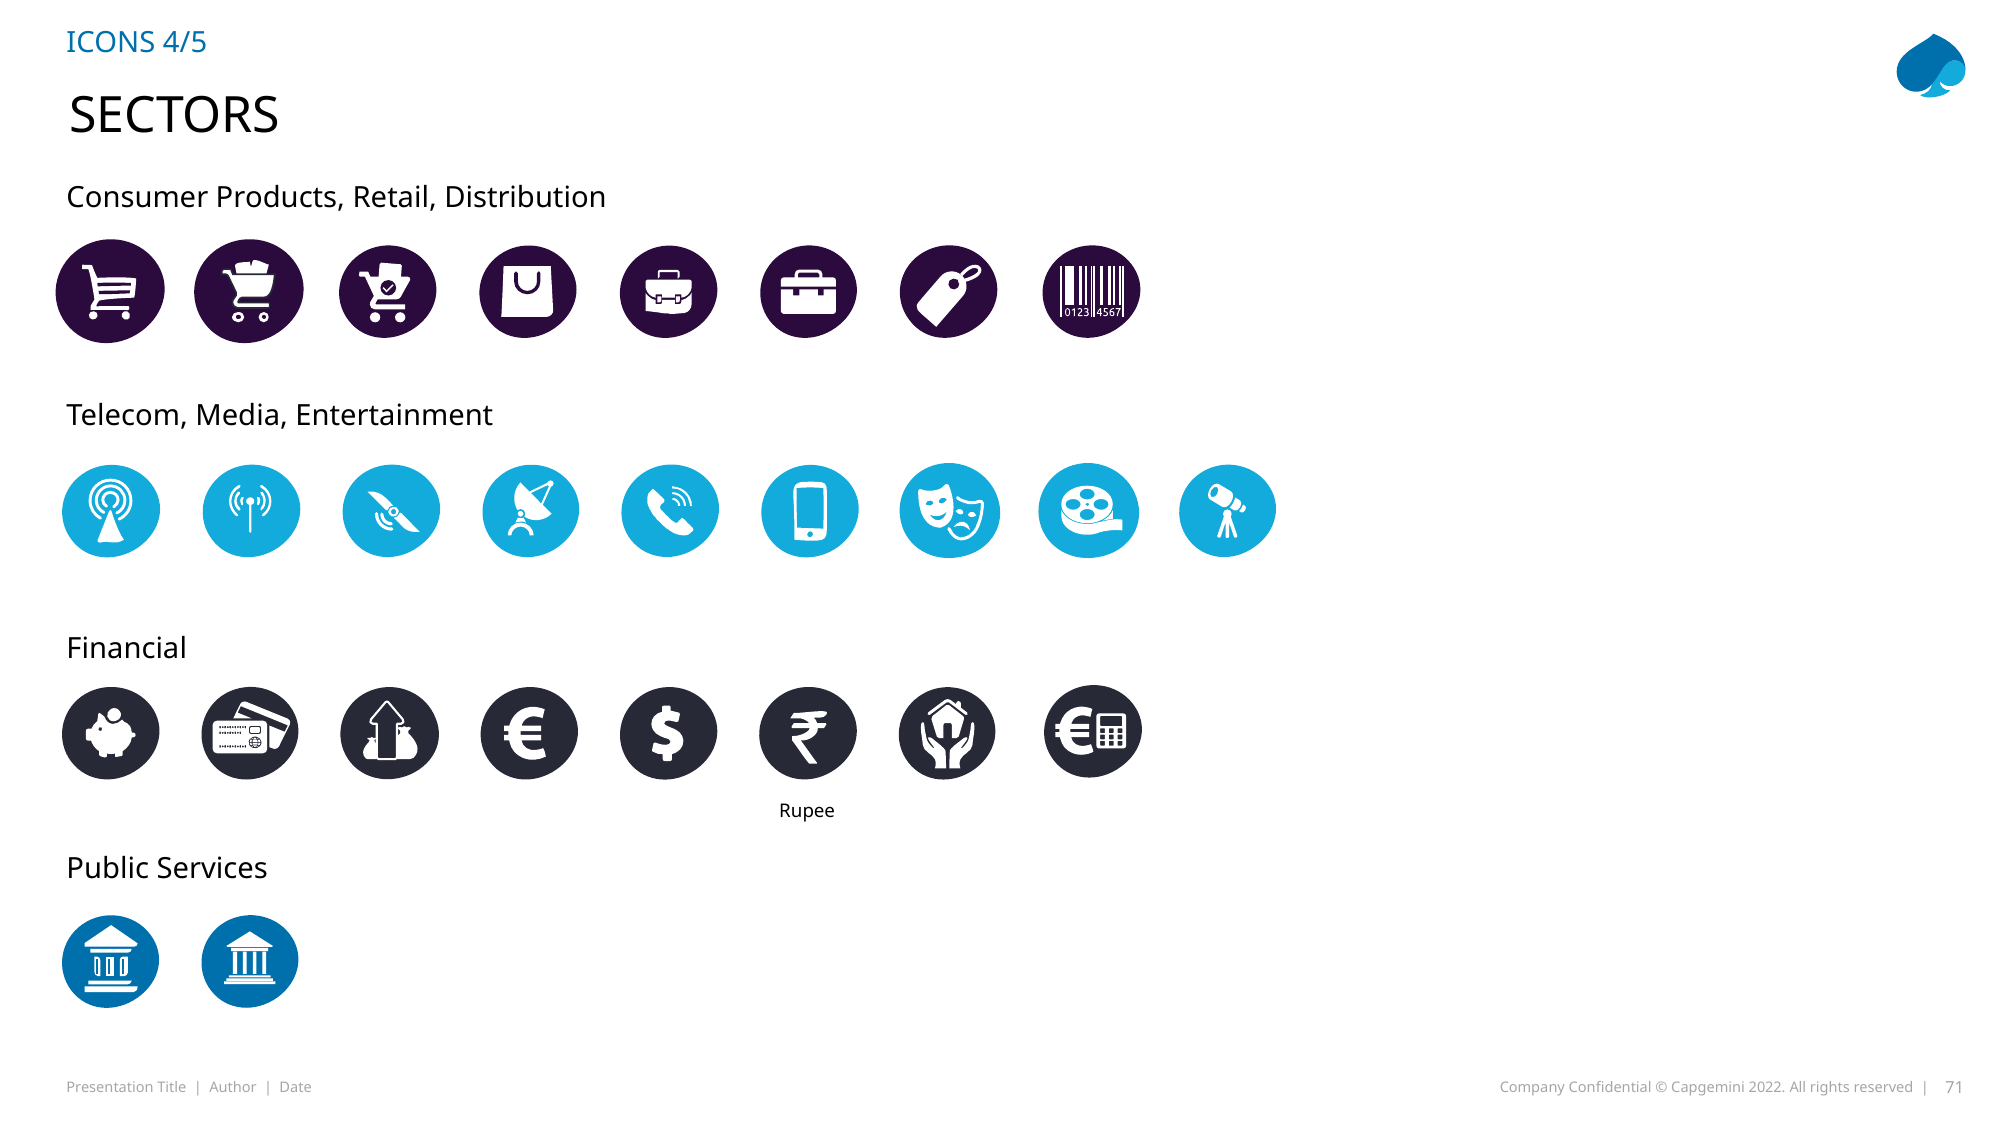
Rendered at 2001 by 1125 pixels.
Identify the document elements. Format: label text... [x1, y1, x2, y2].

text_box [753, 239, 864, 344]
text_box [224, 931, 276, 985]
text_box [55, 680, 167, 785]
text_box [476, 458, 587, 563]
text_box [754, 458, 866, 563]
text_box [333, 680, 446, 785]
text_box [1033, 458, 1144, 563]
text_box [194, 680, 306, 785]
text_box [84, 925, 138, 993]
text_box Rupee [779, 798, 836, 822]
text_box [201, 915, 299, 1008]
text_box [752, 680, 864, 785]
text_box [62, 915, 160, 1008]
text_box Financial [51, 621, 470, 672]
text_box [55, 239, 165, 344]
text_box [336, 458, 448, 563]
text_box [613, 680, 725, 785]
text_box Telecom, Media, Entertainment [51, 388, 741, 439]
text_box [55, 458, 168, 563]
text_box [1035, 239, 1148, 344]
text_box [194, 239, 304, 344]
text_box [472, 239, 584, 344]
text_box Consumer Products, Retail, Distribution [51, 170, 959, 221]
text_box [196, 458, 308, 563]
text_box SECTORS [69, 82, 281, 143]
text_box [1172, 458, 1284, 563]
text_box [893, 239, 1005, 344]
title Icons 4/5 [66, 0, 1863, 59]
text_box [332, 239, 444, 344]
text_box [1037, 678, 1150, 783]
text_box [894, 458, 1005, 563]
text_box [892, 680, 1003, 785]
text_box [474, 680, 586, 785]
text_box Public Services [51, 842, 470, 892]
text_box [614, 458, 727, 563]
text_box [613, 239, 725, 344]
